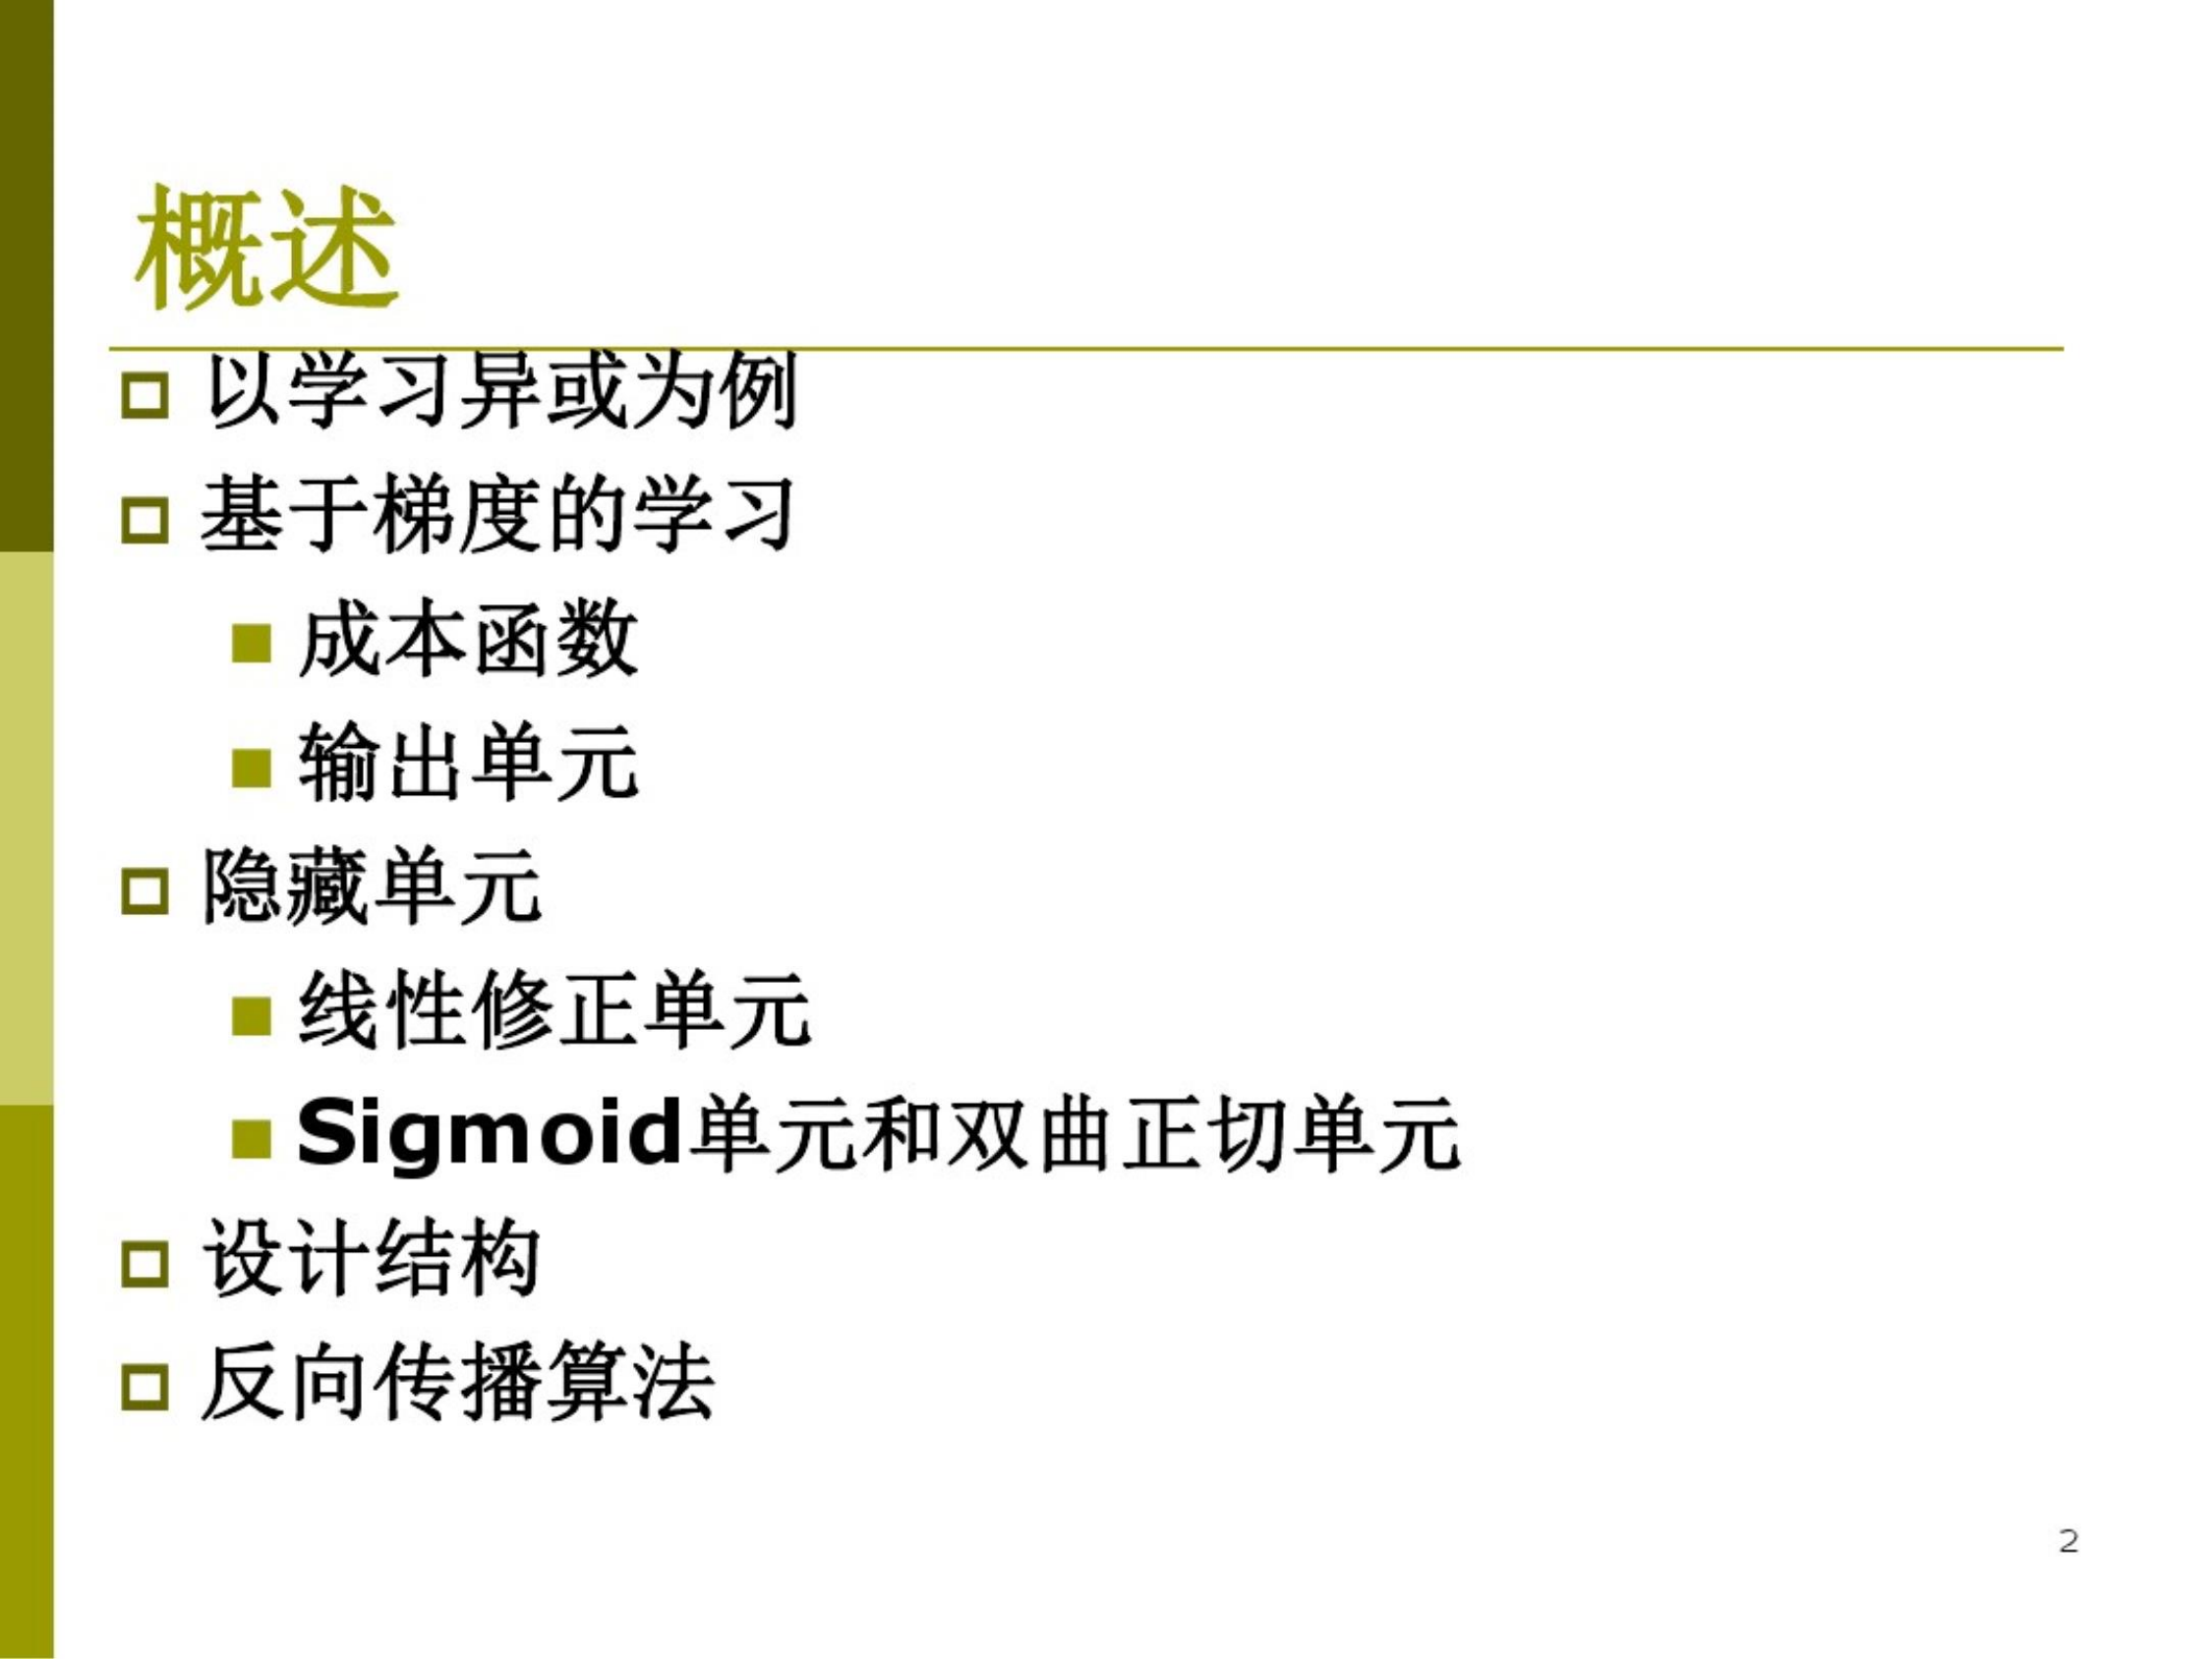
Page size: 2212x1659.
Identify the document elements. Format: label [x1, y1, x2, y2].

text_box [0, 0, 2212, 1659]
